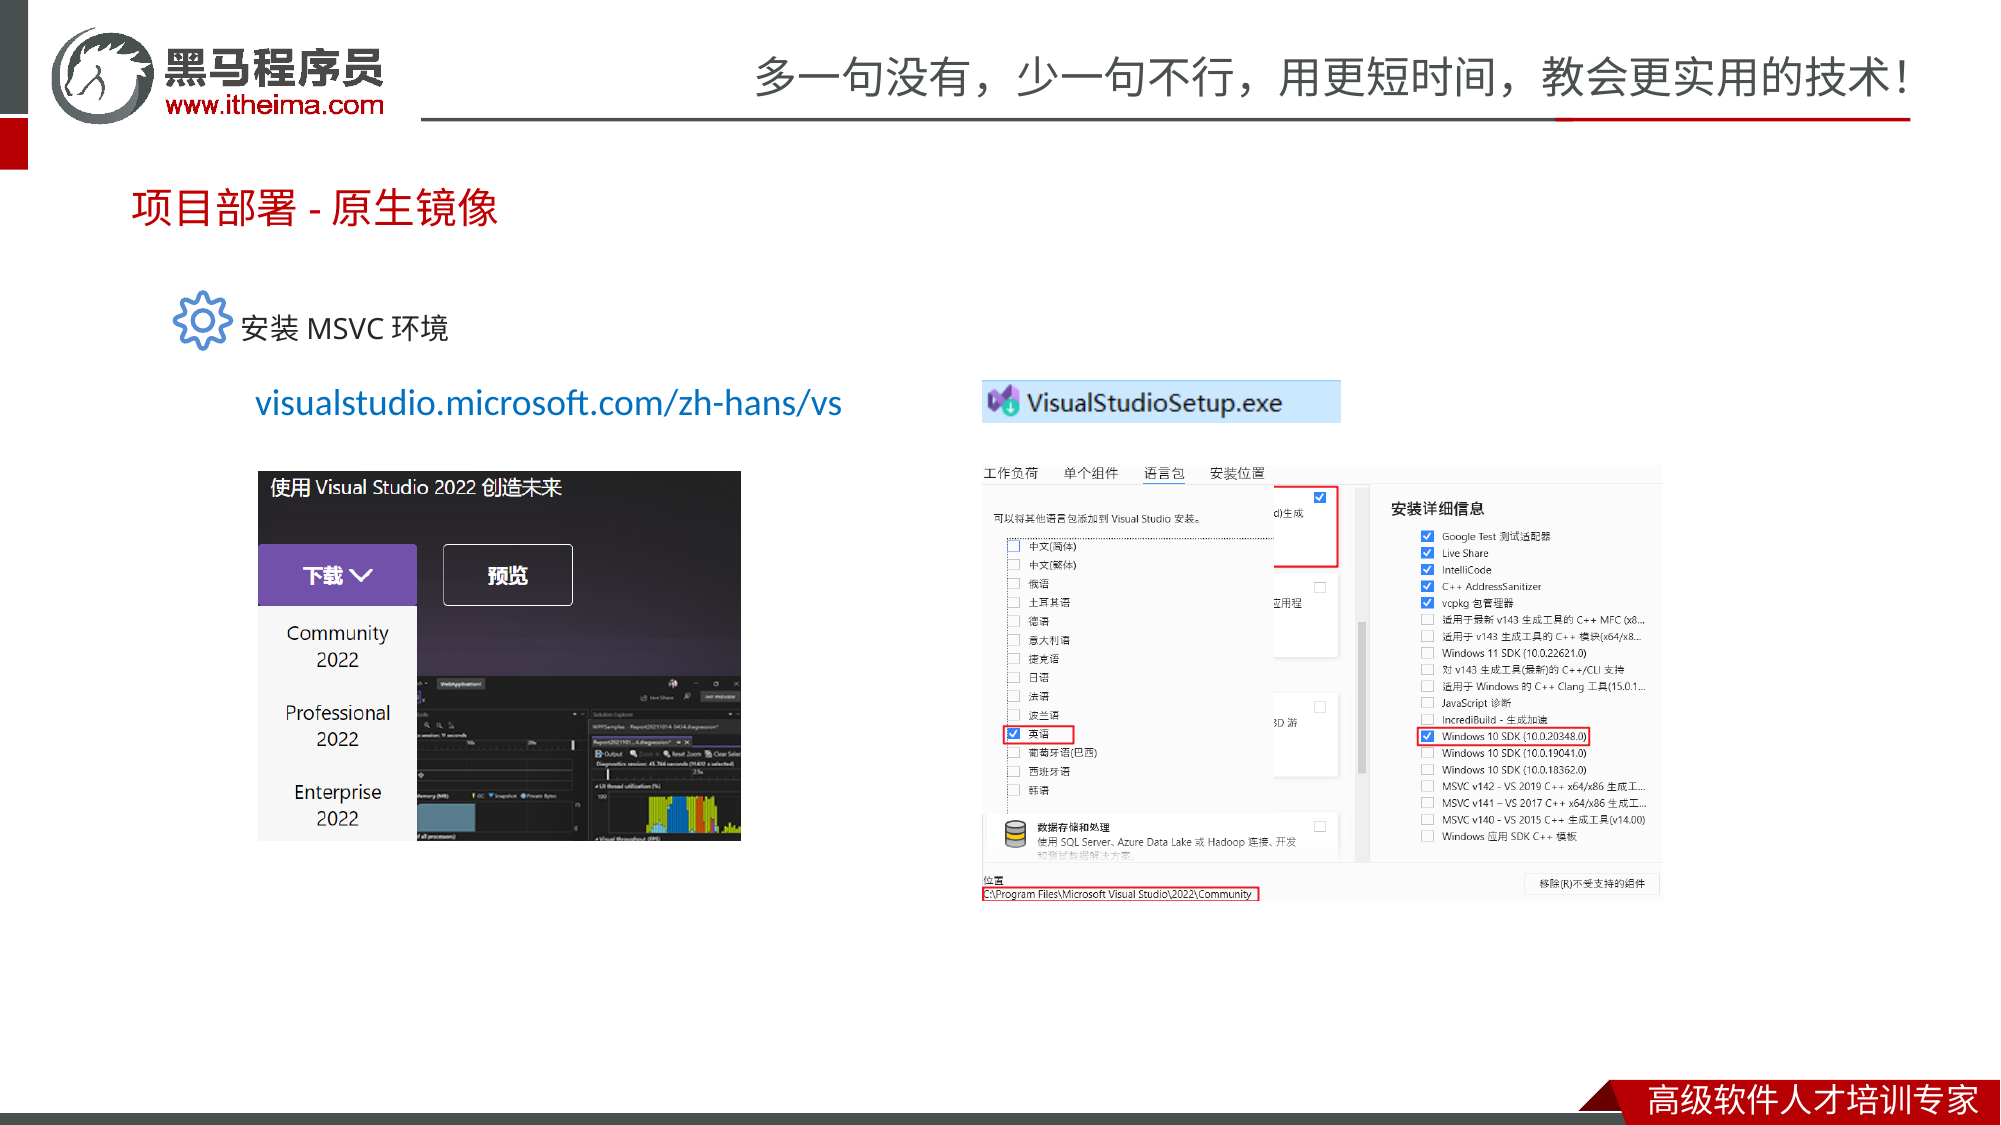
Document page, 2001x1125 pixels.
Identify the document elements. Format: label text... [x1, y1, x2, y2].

text_box visualstudio.microsoft.com/zh-hans/vs [240, 370, 879, 431]
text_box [172, 285, 581, 359]
title 项目部署-原生镜像 [116, 164, 1872, 250]
picture [50, 26, 384, 125]
picture [257, 470, 742, 841]
picture [982, 465, 1663, 901]
picture [982, 379, 1341, 423]
